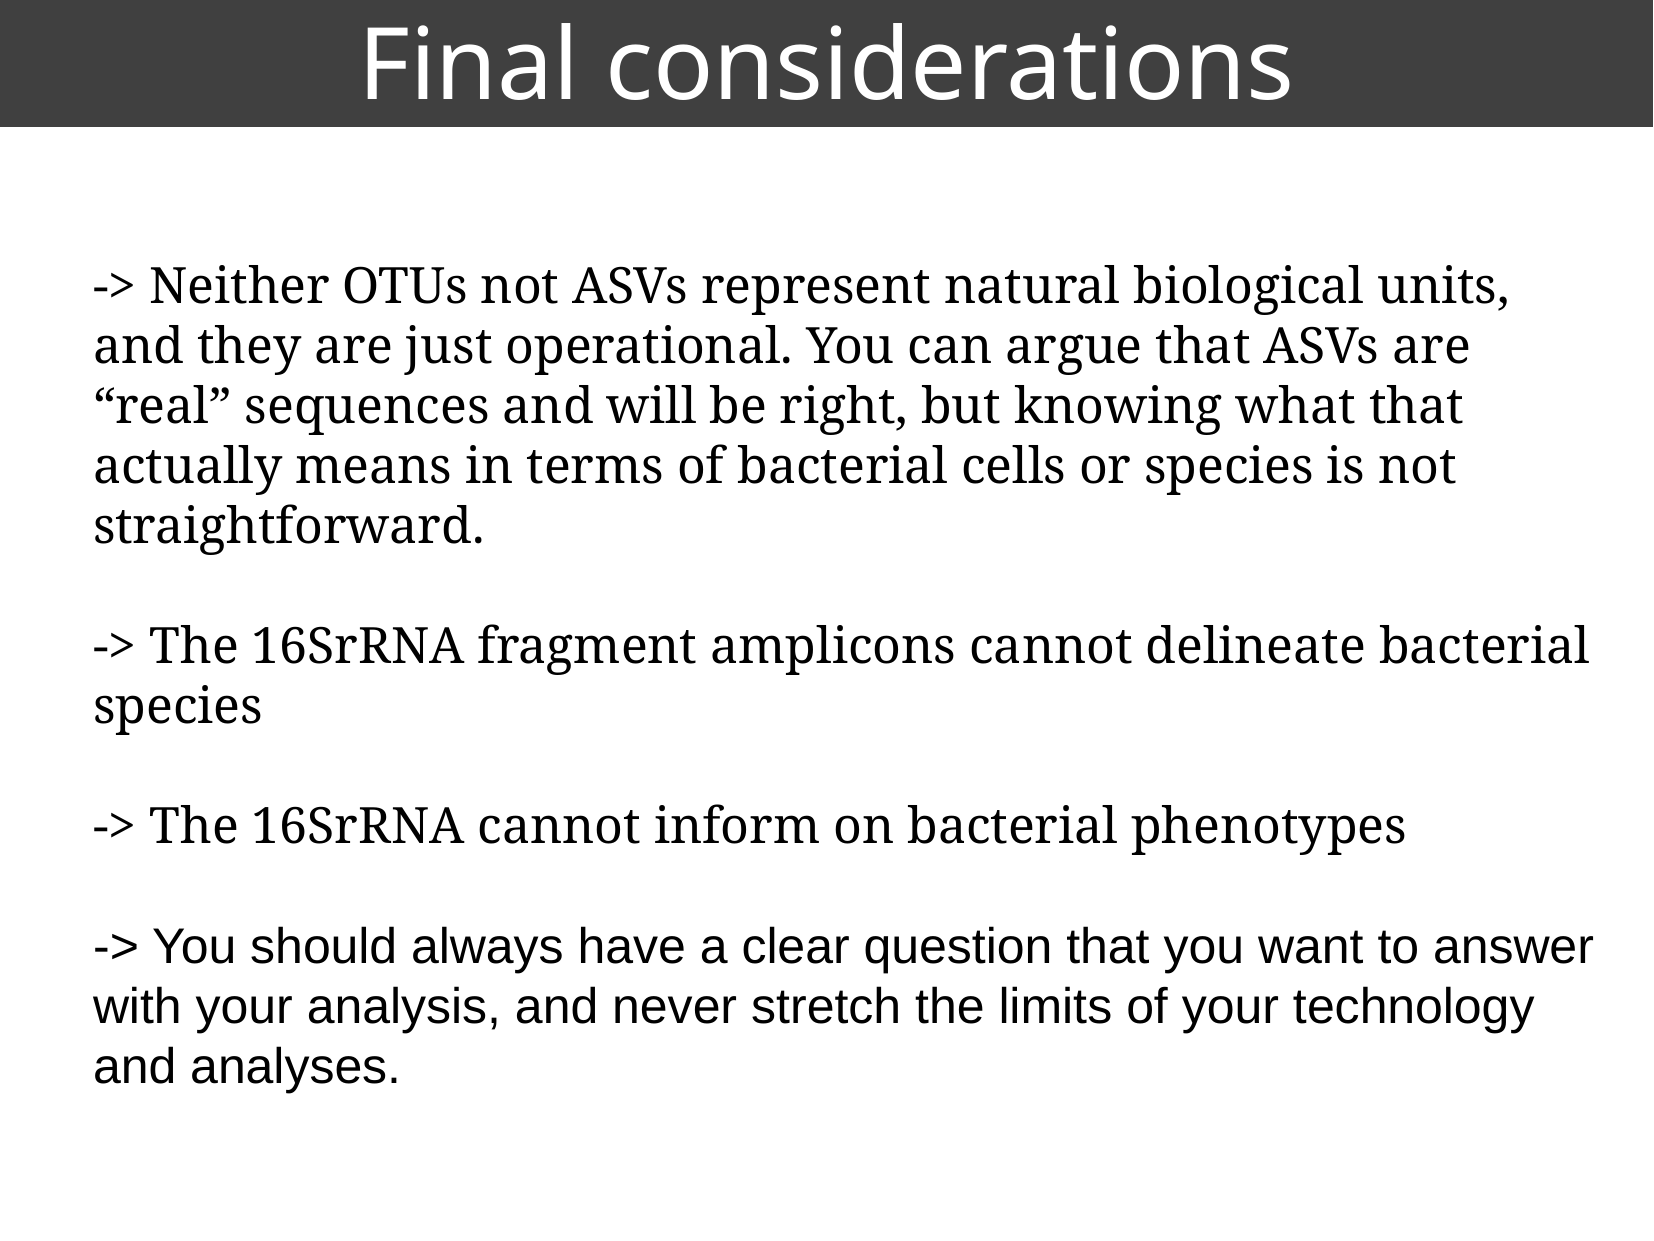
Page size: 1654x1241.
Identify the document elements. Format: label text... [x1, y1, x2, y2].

text_box [0, 0, 1653, 127]
text_box -> Neither OTUs not ASVs represent natural biological units, and they are just operational. You can argue that ASVs are “real” sequences and will be right, but knowing what that actually means in terms of bacterial cells or species is not straightforward. -> The 16SrRNA fragment amplicons cannot delineate bacterial species -> The 16SrRNA cannot inform on bacterial phenotypes -> You should always have a clear question that you want to answer with your analysis, and never stretch the limits of your technology and analyses. [78, 246, 1623, 977]
text_box Final considerations [183, 0, 1470, 125]
